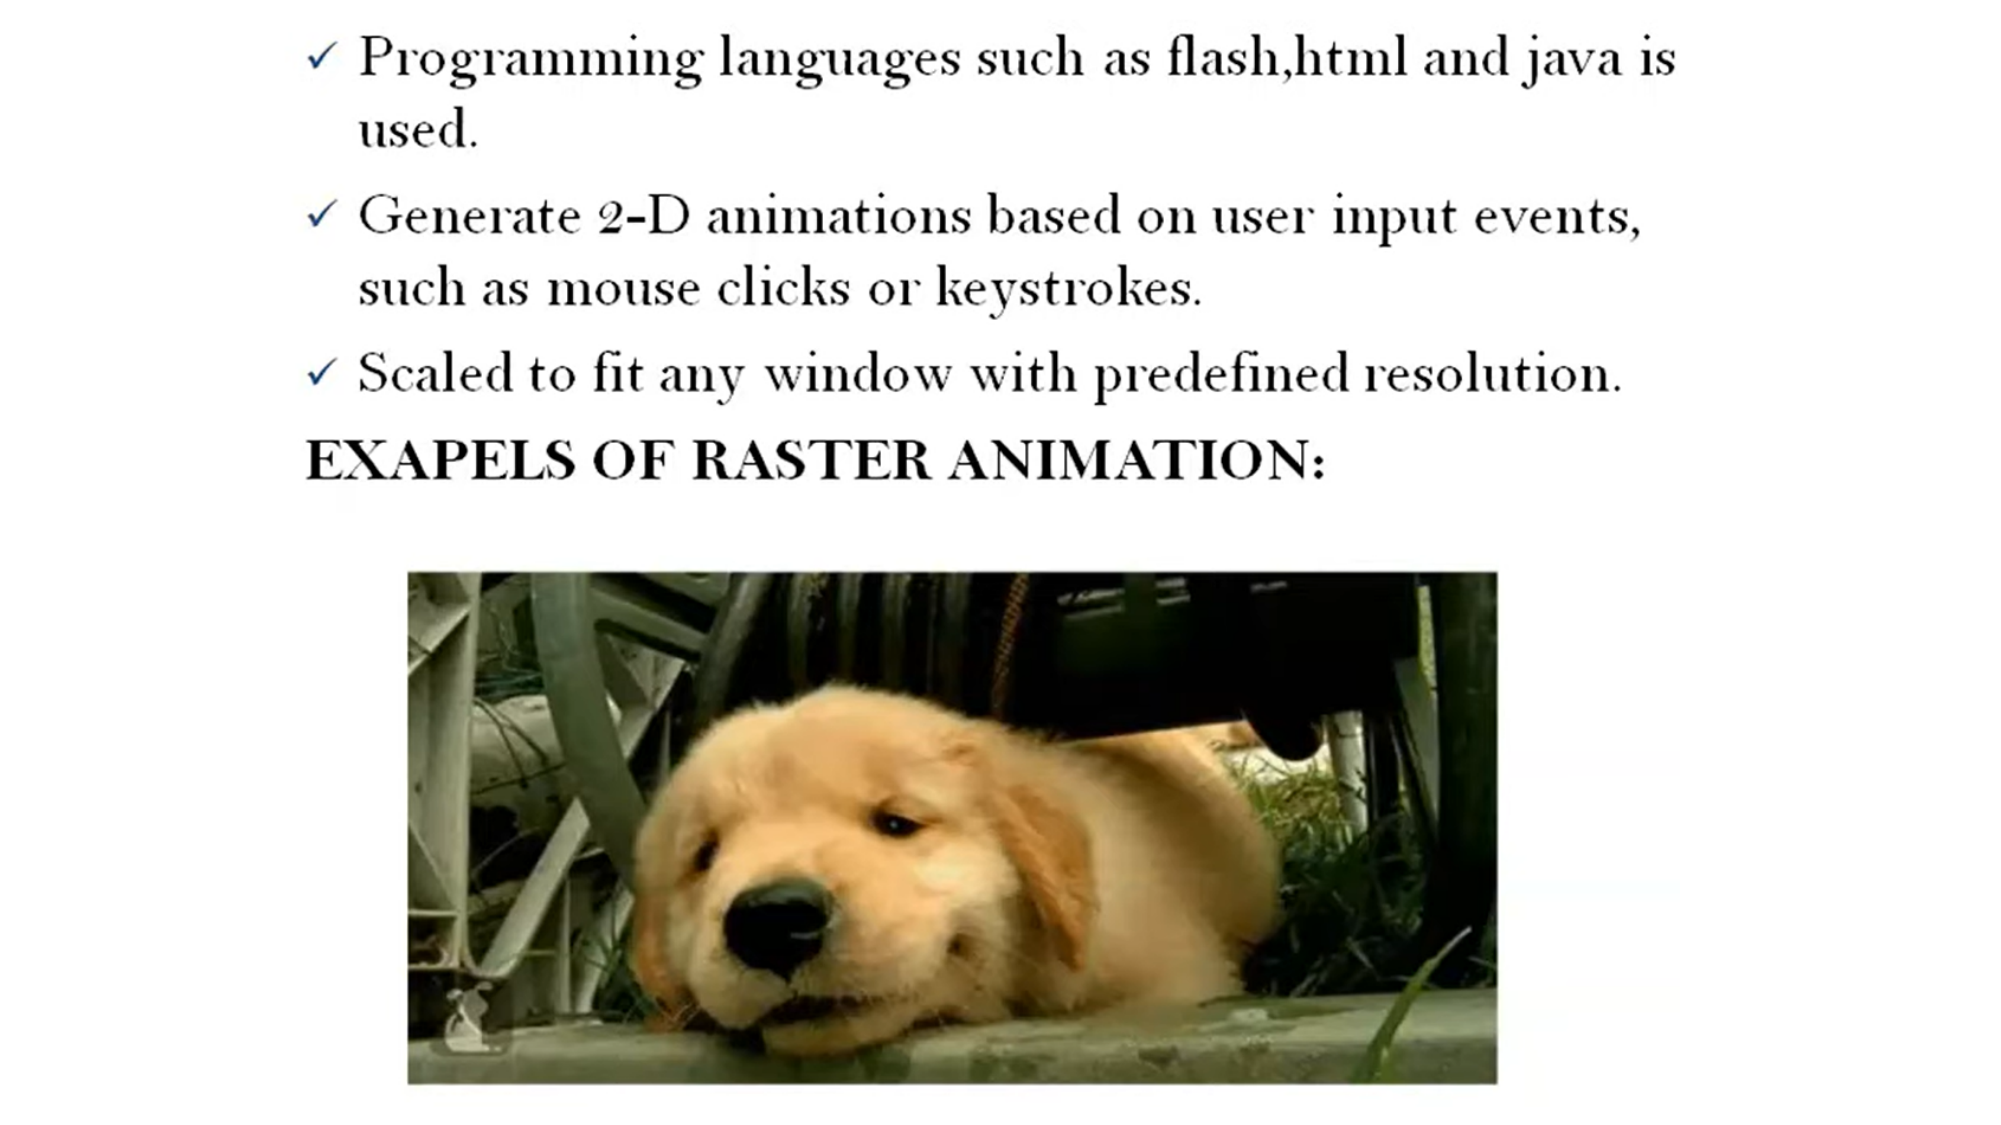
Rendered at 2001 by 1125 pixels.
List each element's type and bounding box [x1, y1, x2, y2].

picture [275, 18, 1680, 1107]
